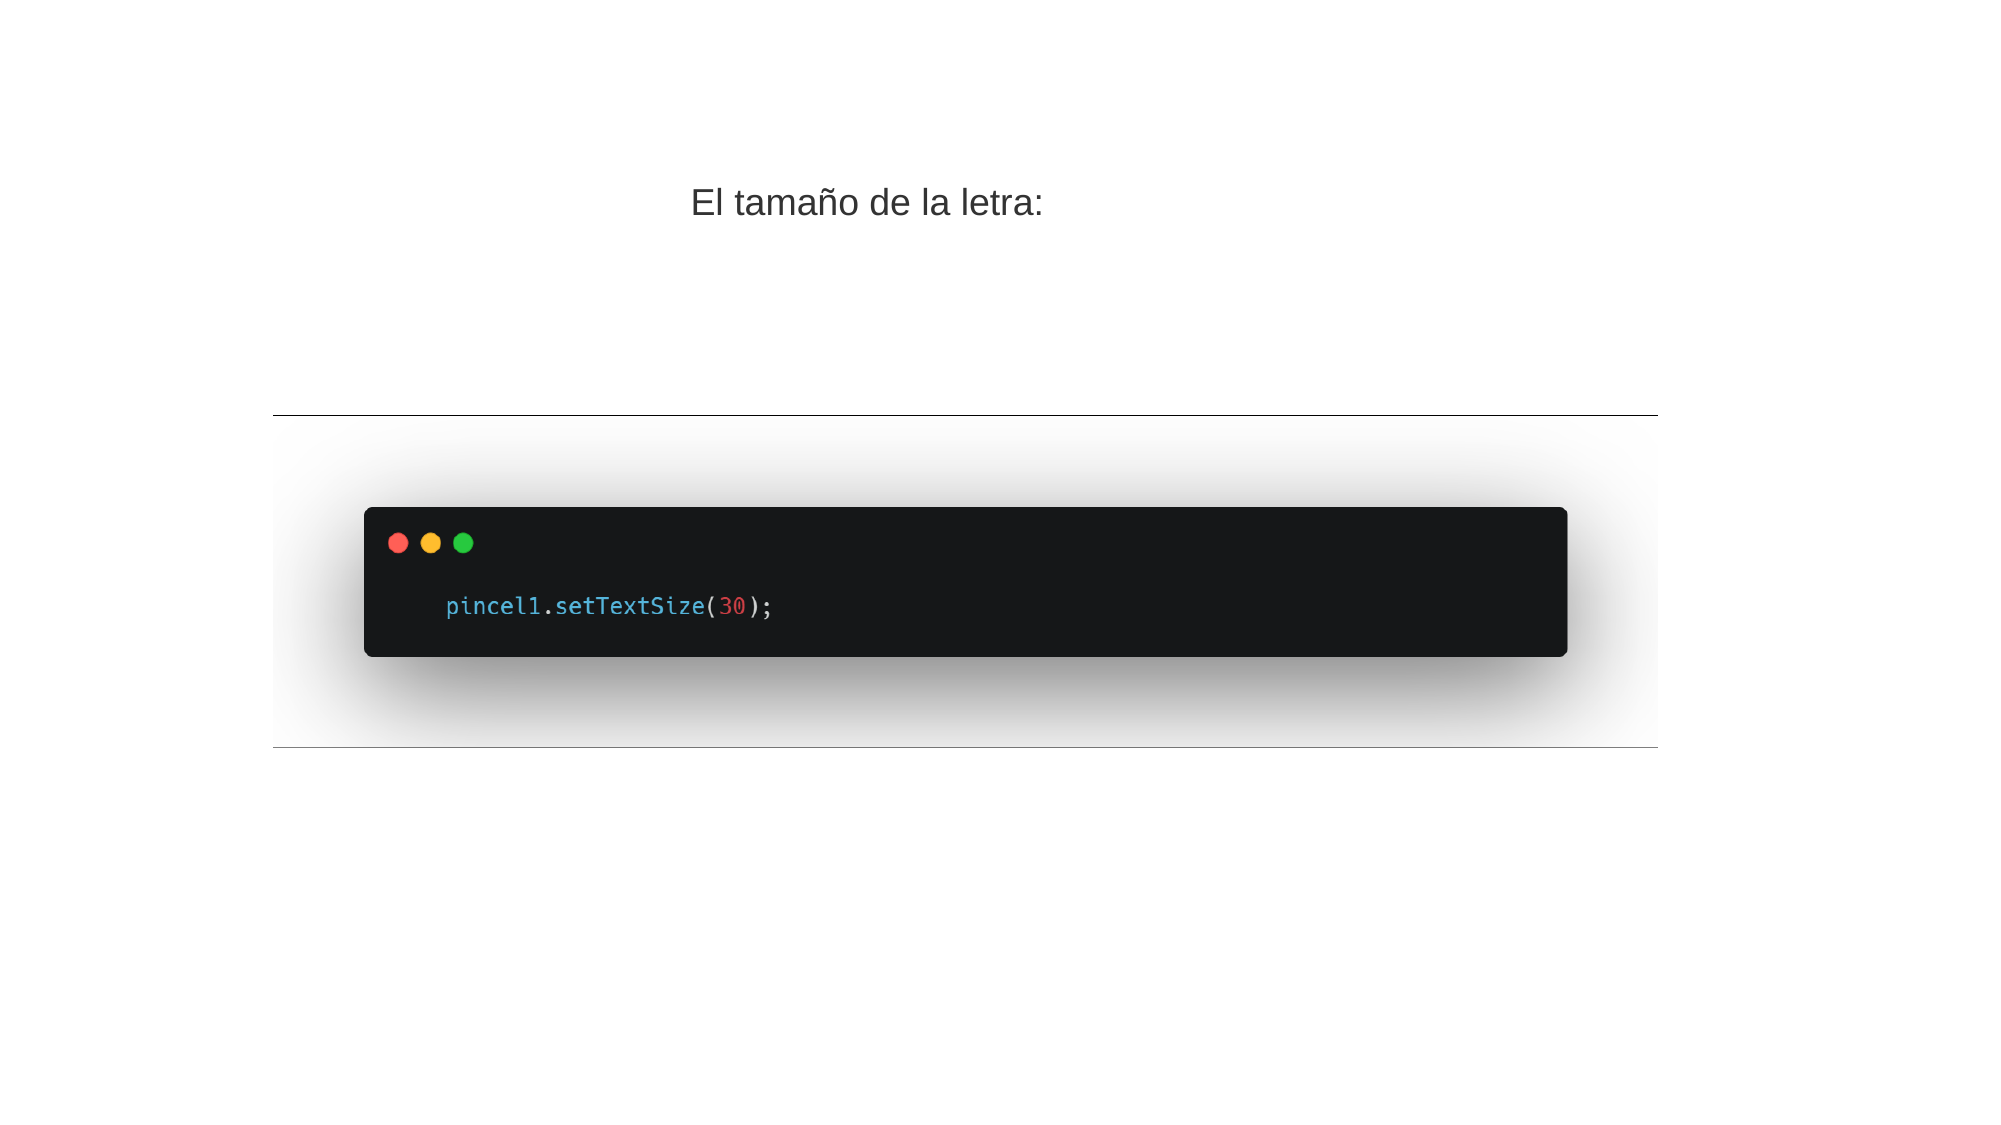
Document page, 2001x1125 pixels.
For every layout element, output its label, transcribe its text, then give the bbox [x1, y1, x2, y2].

text_box El tamaño de la letra: [675, 170, 1060, 231]
picture [273, 415, 1658, 749]
